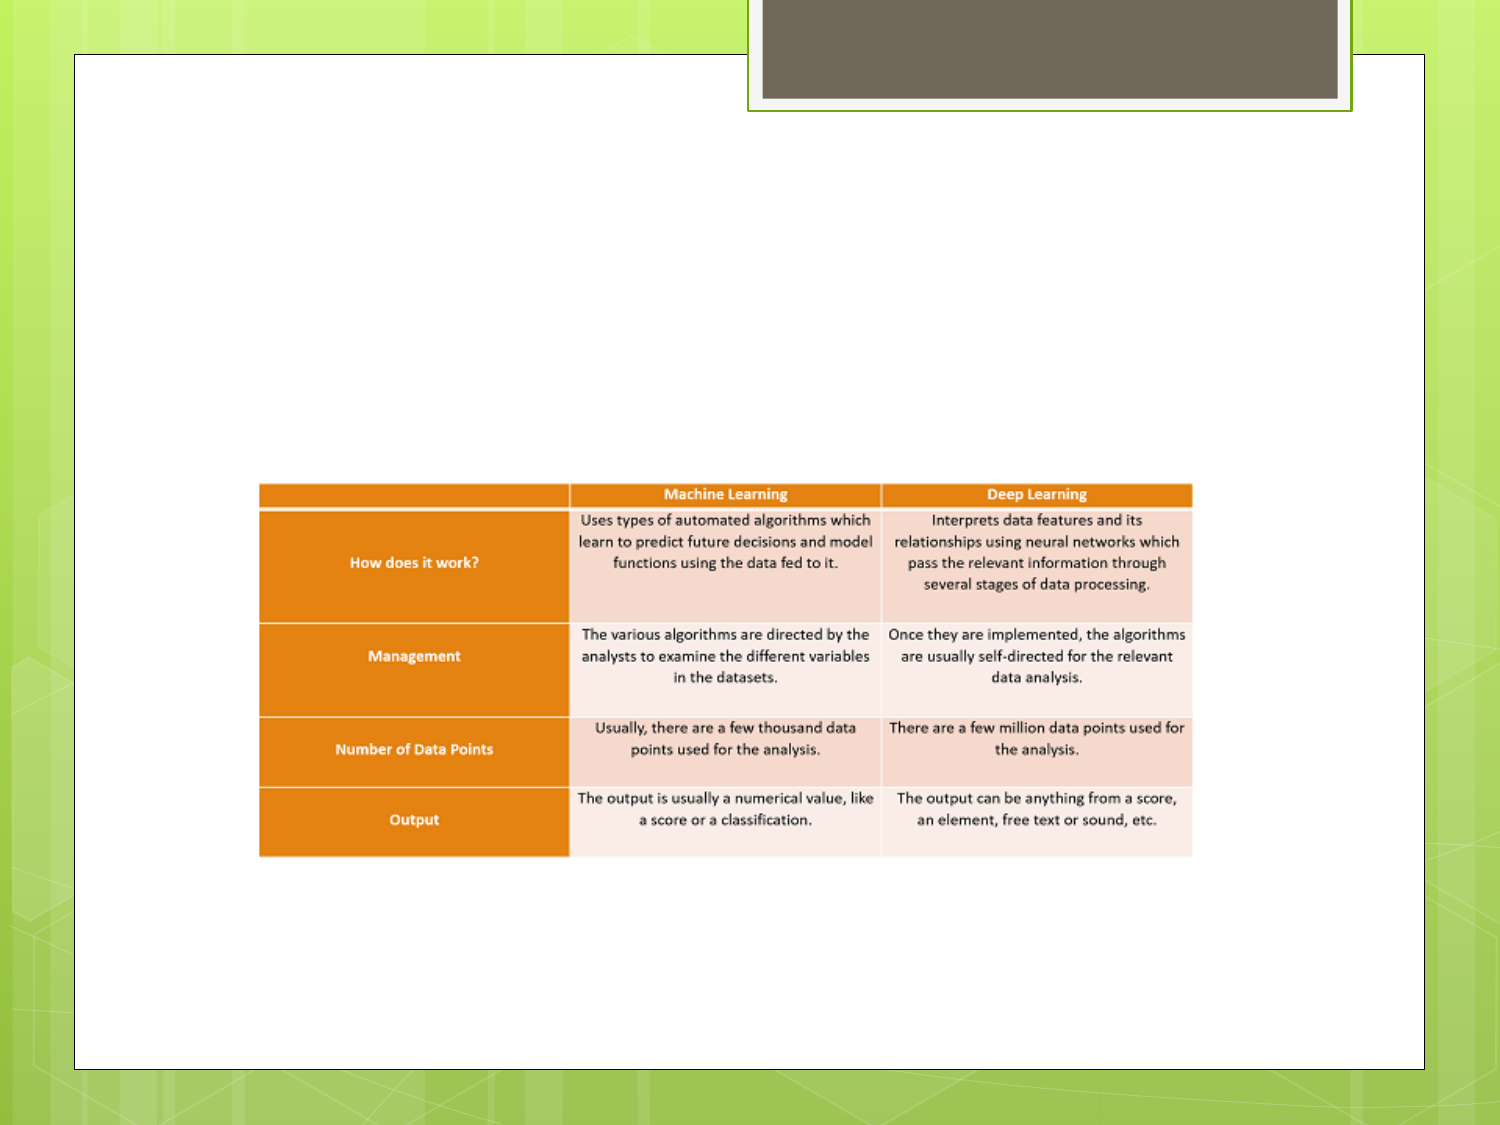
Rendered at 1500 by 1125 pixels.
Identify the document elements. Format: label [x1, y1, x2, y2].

list [257, 478, 1196, 860]
